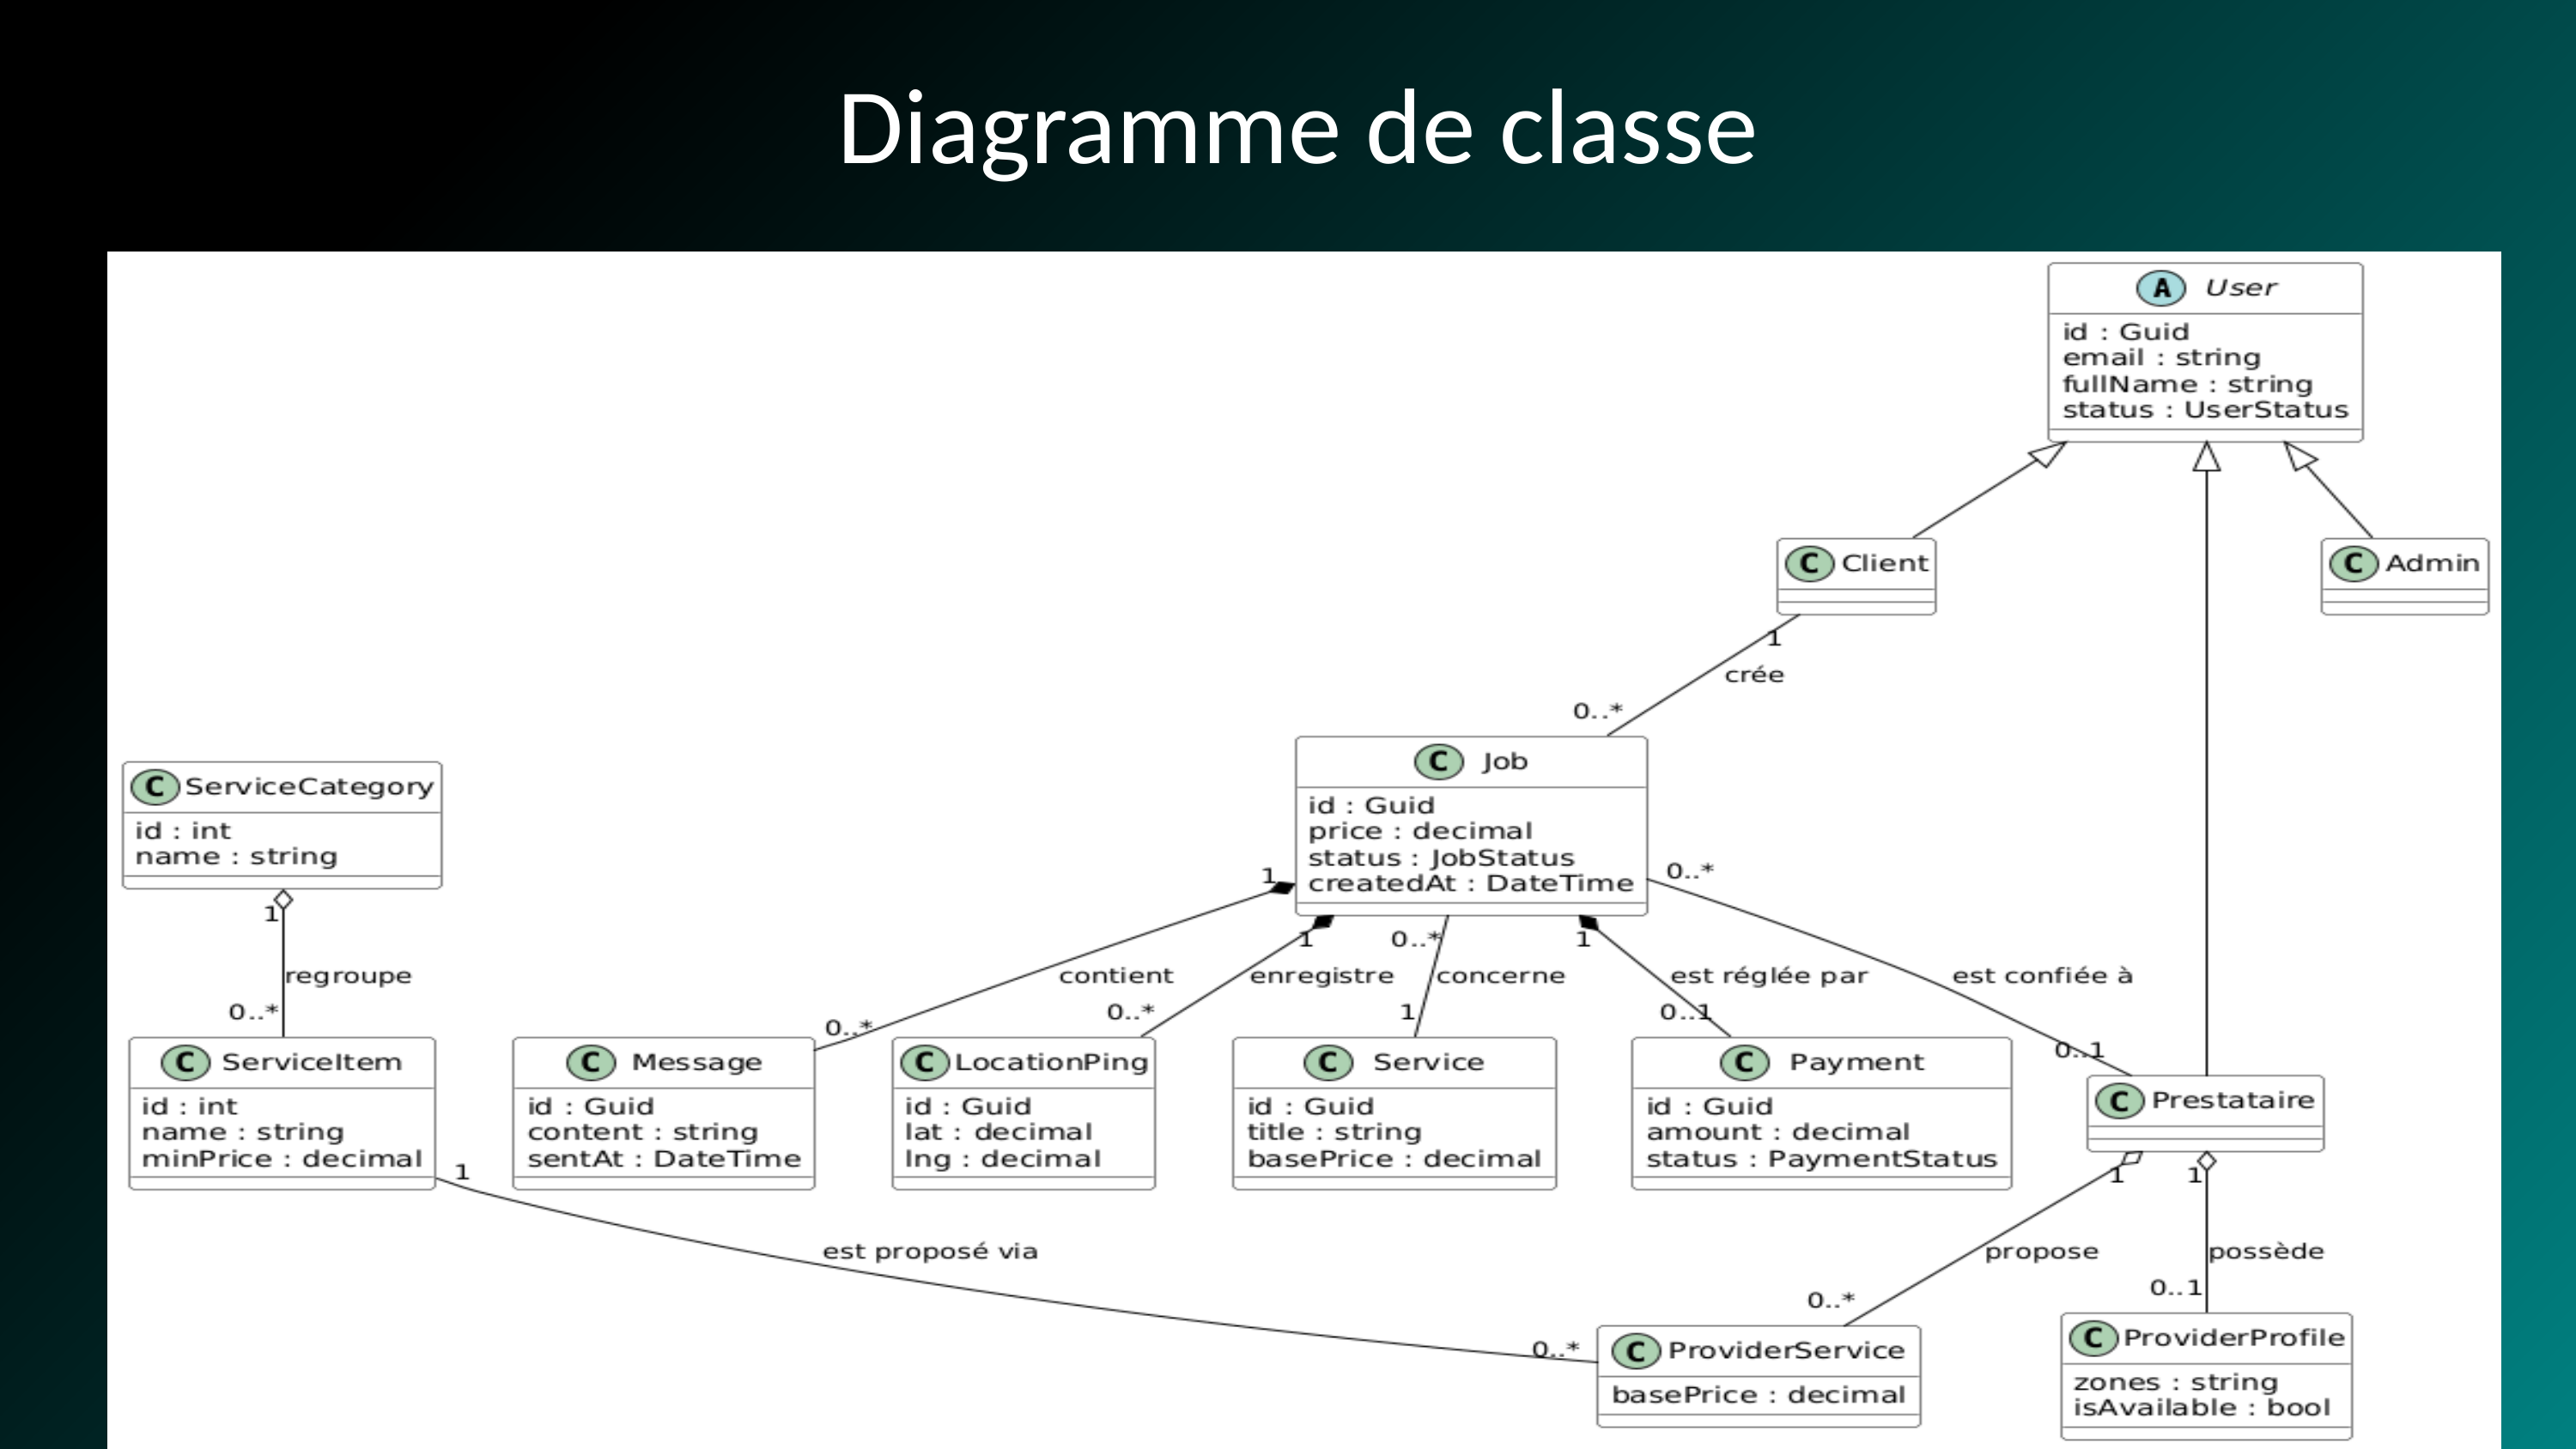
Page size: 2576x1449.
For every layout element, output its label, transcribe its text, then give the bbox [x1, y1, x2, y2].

title Diagramme de classe [751, 17, 1846, 225]
picture [106, 252, 2501, 1449]
